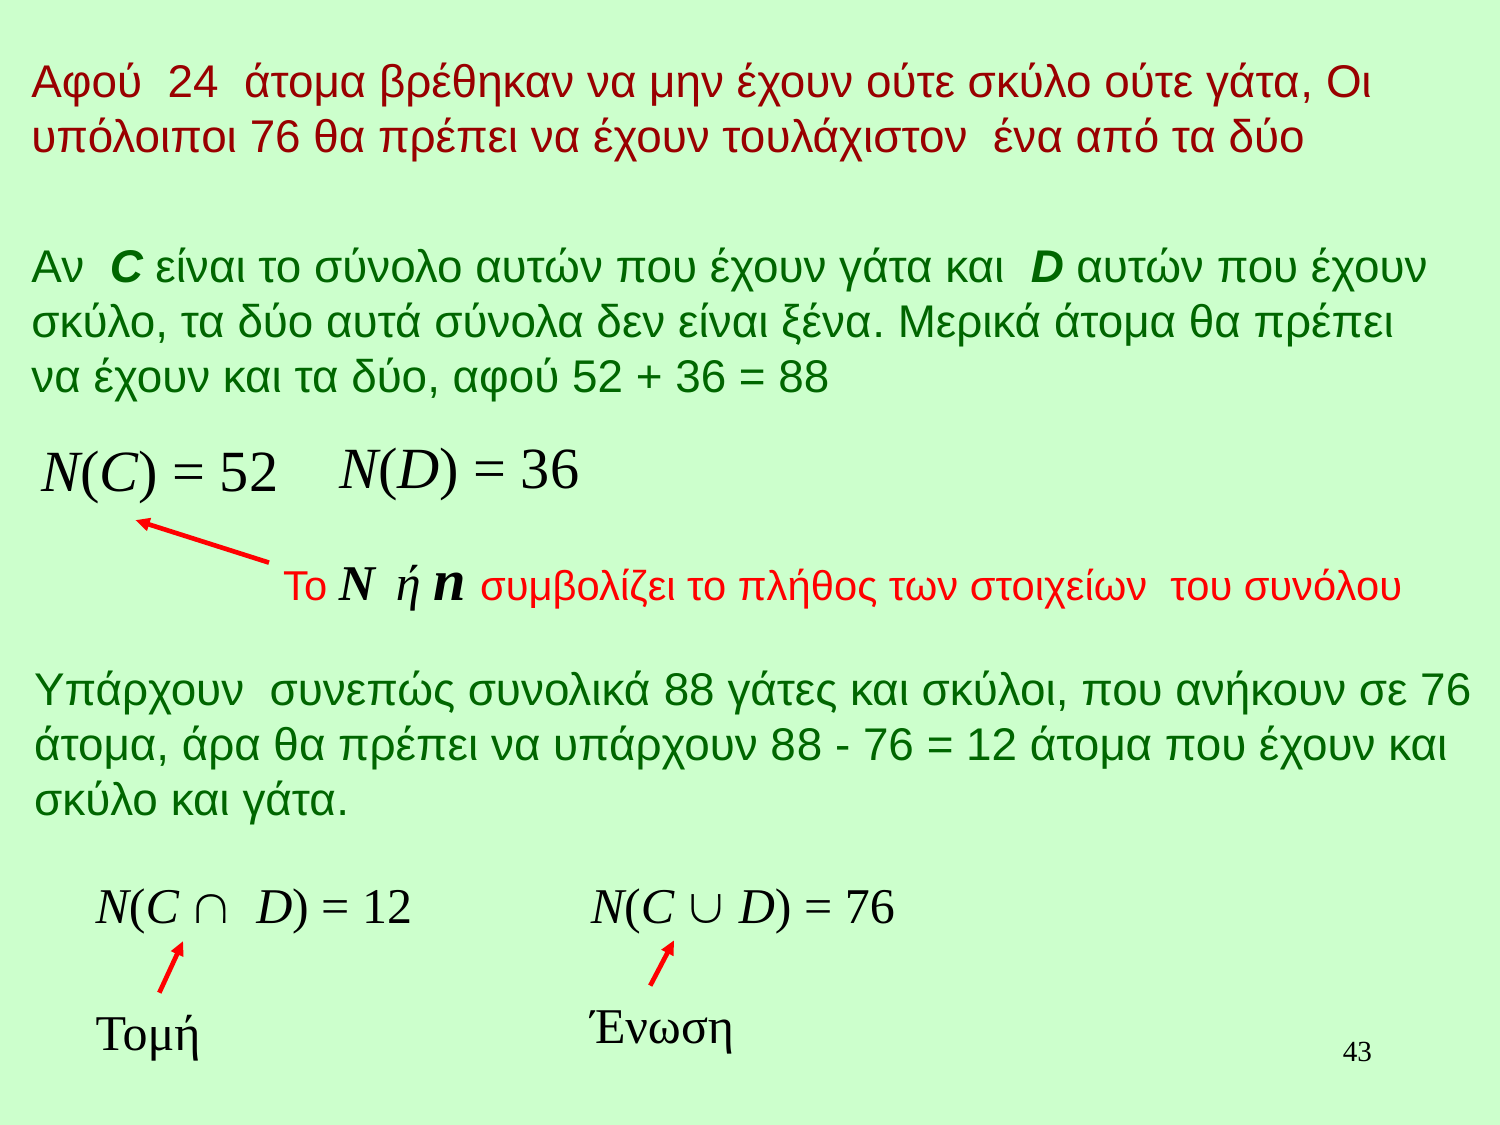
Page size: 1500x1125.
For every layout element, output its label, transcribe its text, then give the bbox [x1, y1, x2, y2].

text_box Αφού 24 άτομα βρέθηκαν να μην έχουν ούτε σκύλο ούτε γάτα, Οι υπόλοιποι 76 θα πρέπει να έχουν τουλάχιστον ένα από τα δύο [16, 44, 1411, 169]
text_box Ν(D) = 36 [324, 422, 651, 508]
text_box Τομή [80, 992, 353, 1068]
text_box Το Ν ή n συμβολίζει το πλήθος των στοιχείων του συνόλου [268, 534, 1475, 620]
text_box Αν C είναι το σύνολο αυτών που έχουν γάτα και D αυτών που έχουν σκύλο, τα δύο αυτά σύνολα δεν είναι ξένα. Μερικά άτομα θα πρέπει να έχουν και τα δύο, αφού 52 + 36 = 88 [16, 228, 1462, 409]
text_box [159, 941, 184, 993]
text_box Ν(C) = 52 [26, 426, 325, 511]
slide_number 43 [1074, 1025, 1388, 1100]
text_box Ν(C  D) = 76 [576, 866, 963, 941]
text_box Ένωση [576, 986, 848, 1062]
text_box Υπάρχουν συνεπώς συνολικά 88 γάτες και σκύλοι, που ανήκουν σε 76 άτομα, άρα θα πρέπει να υπάρχουν 88 - 76 = 12 άτομα που έχουν και σκύλο και γάτα. [19, 652, 1489, 833]
text_box [650, 940, 674, 986]
text_box [135, 518, 270, 563]
text_box Ν(C  D) = 12 [80, 866, 477, 941]
